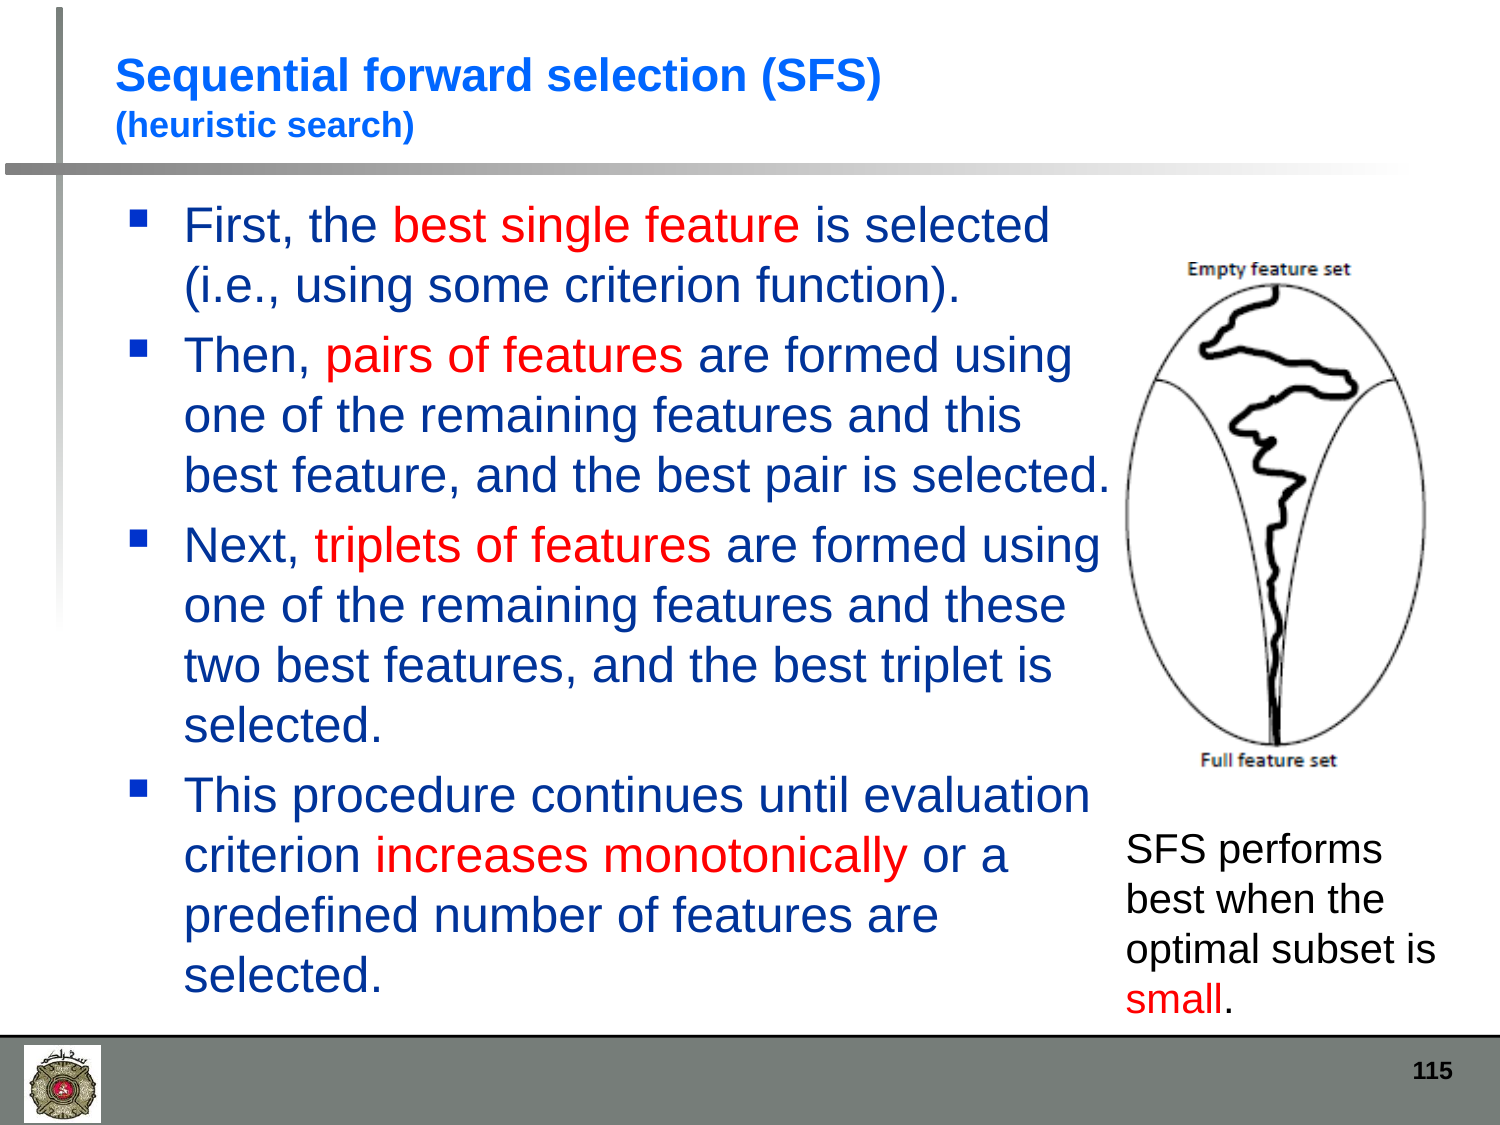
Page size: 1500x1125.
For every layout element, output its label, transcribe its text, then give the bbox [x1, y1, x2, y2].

picture [24, 1045, 101, 1123]
title Sequential forward selection (SFS) (heuristic search) [100, 36, 1459, 152]
list First, the best single feature is selected (i.e., using some criterion function). Then, pairs of features are formed using one of the remaining features and this best feature, and the best pair is selected. Next, triplets of features are formed using one of the remaining features and these two best features, and the best triplet is selected. This procedure continues until evaluation criterion increases monotonically or a predefined number of features are selected. [112, 184, 1129, 1024]
text_box SFS performs best when the optimal subset is small. [1110, 814, 1452, 1030]
picture [1112, 262, 1451, 779]
